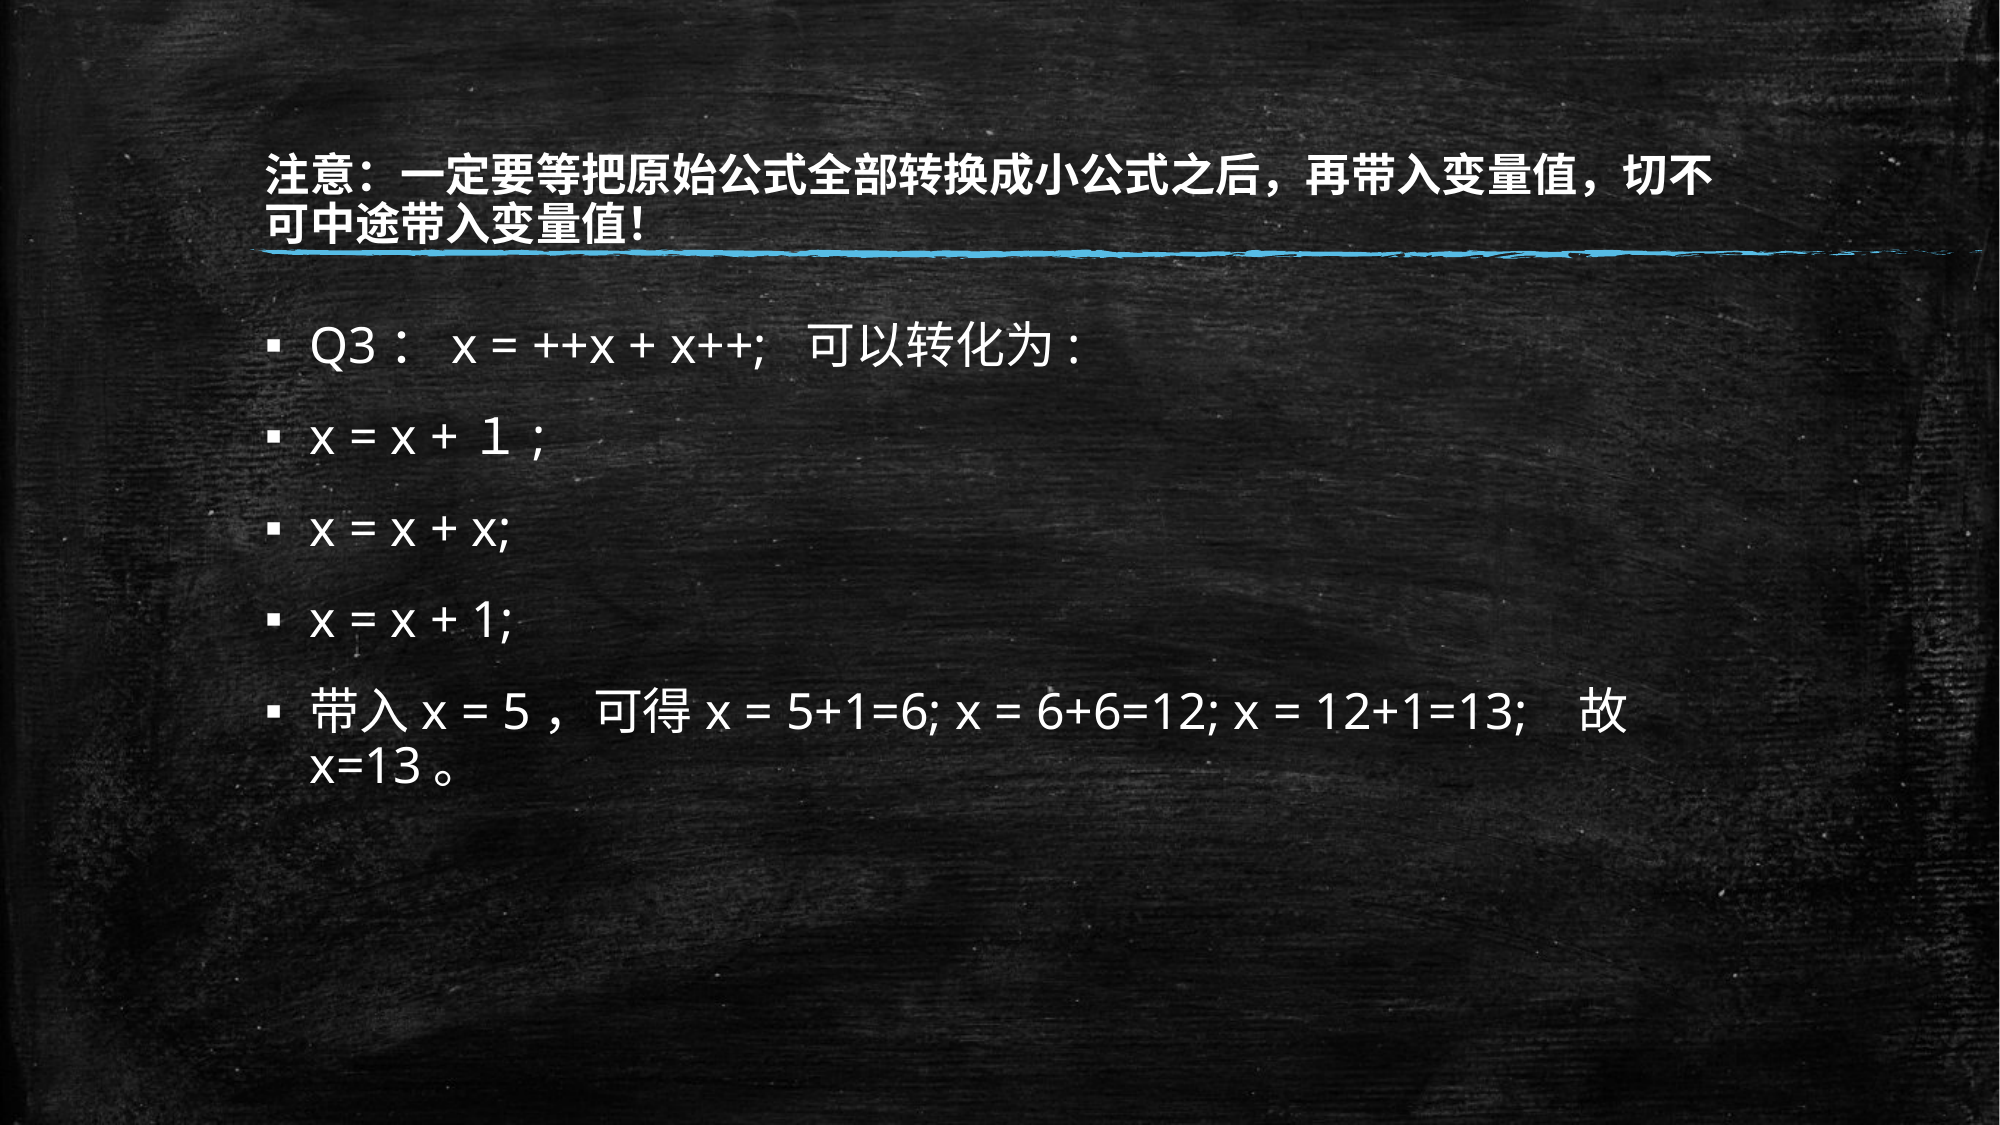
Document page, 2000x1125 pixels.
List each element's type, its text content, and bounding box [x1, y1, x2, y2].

title 注意：一定要等把原始公式全部转换成小公式之后，再带入变量值，切不可中途带入变量值！ [249, 145, 1750, 312]
list Q3：x = ++x + x++; 可以转化为: x = x +１; x = x + x; x = x + 1; 带入x = 5，可得x = 5+1=6; x = 6+6=12; x = 12+1=13; 故x=13。 [249, 312, 1750, 1013]
